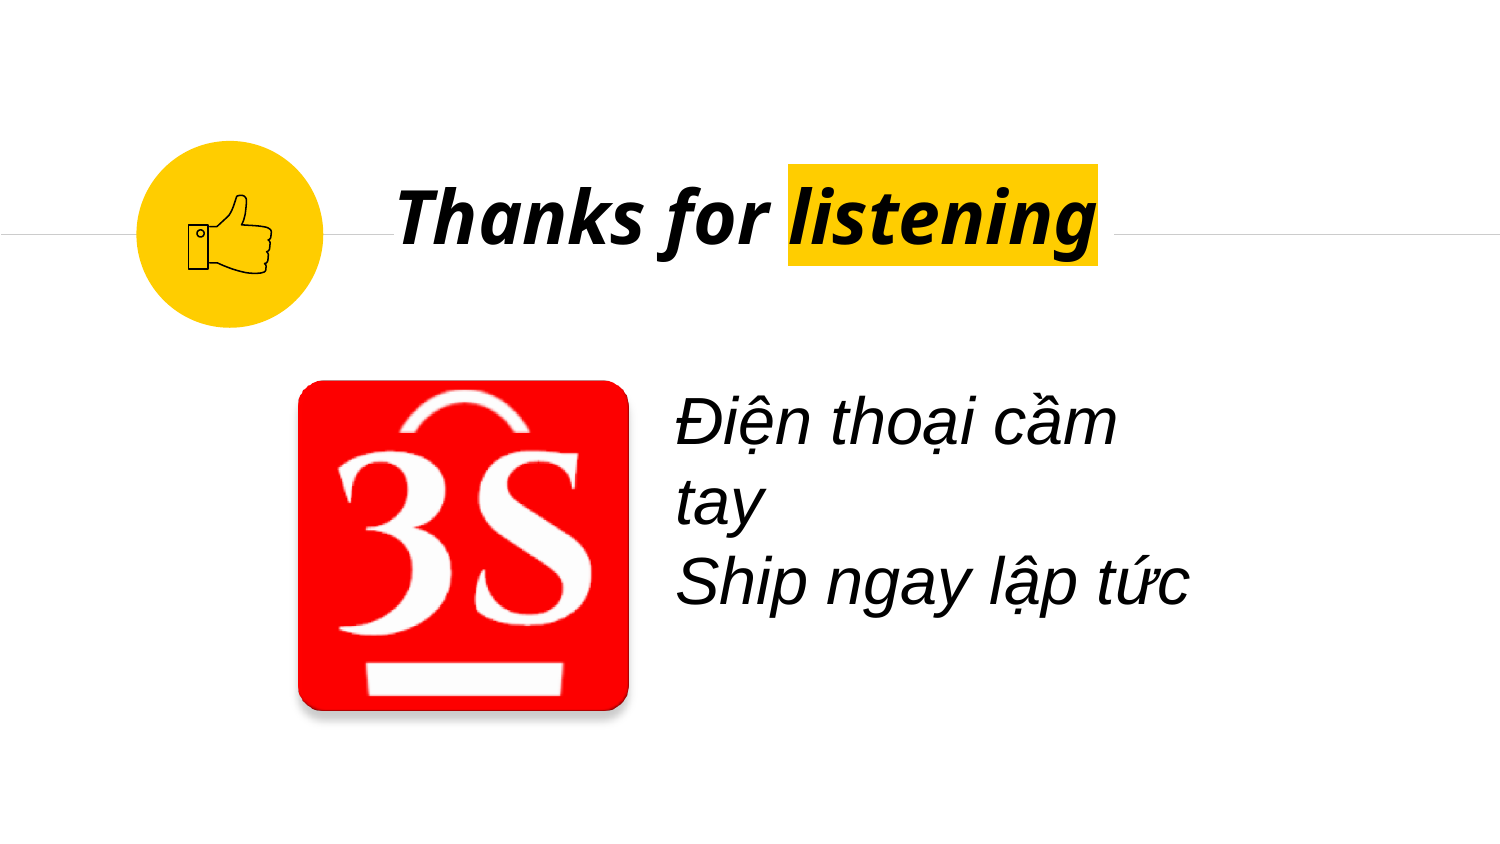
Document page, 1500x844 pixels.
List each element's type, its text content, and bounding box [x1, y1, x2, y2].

text_box [136, 243, 323, 328]
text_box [188, 195, 272, 274]
text_box Điện thoại cầm tay Ship ngay lập tức [676, 363, 1213, 546]
subtitle Thanks for listening [378, 154, 1202, 283]
text_box [136, 140, 324, 233]
picture [254, 336, 672, 755]
